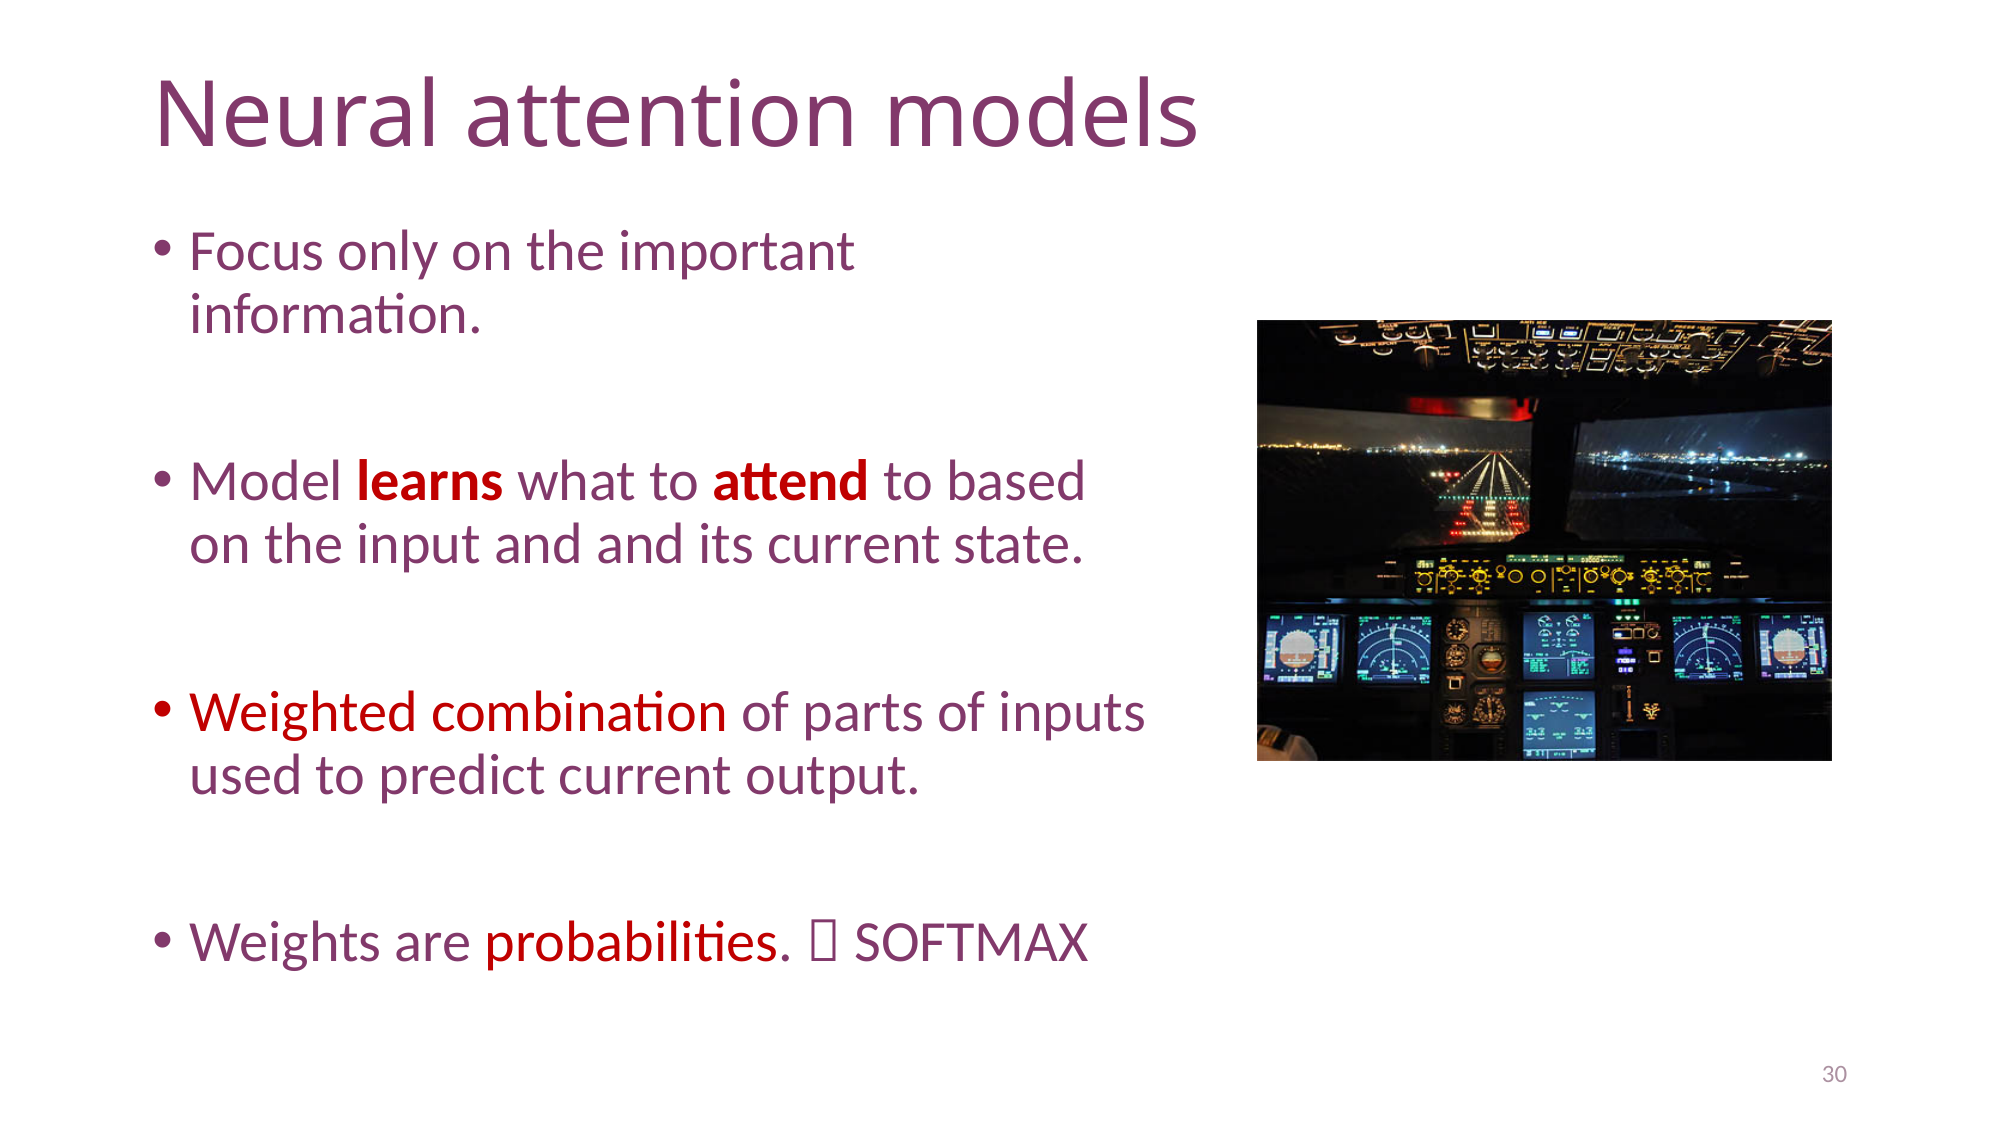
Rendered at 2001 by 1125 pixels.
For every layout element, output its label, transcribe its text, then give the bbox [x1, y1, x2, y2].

text_box Neural attention models [137, 59, 1863, 235]
picture [1257, 320, 1832, 761]
list Focus only on the important information. Model learns what to attend to based on the input and and its current state. Weighted combination of parts of inputs used to predict current output. Weights are probabilities.  SOFTMAX [137, 235, 1177, 1014]
slide_number 30 [1412, 1042, 1863, 1103]
